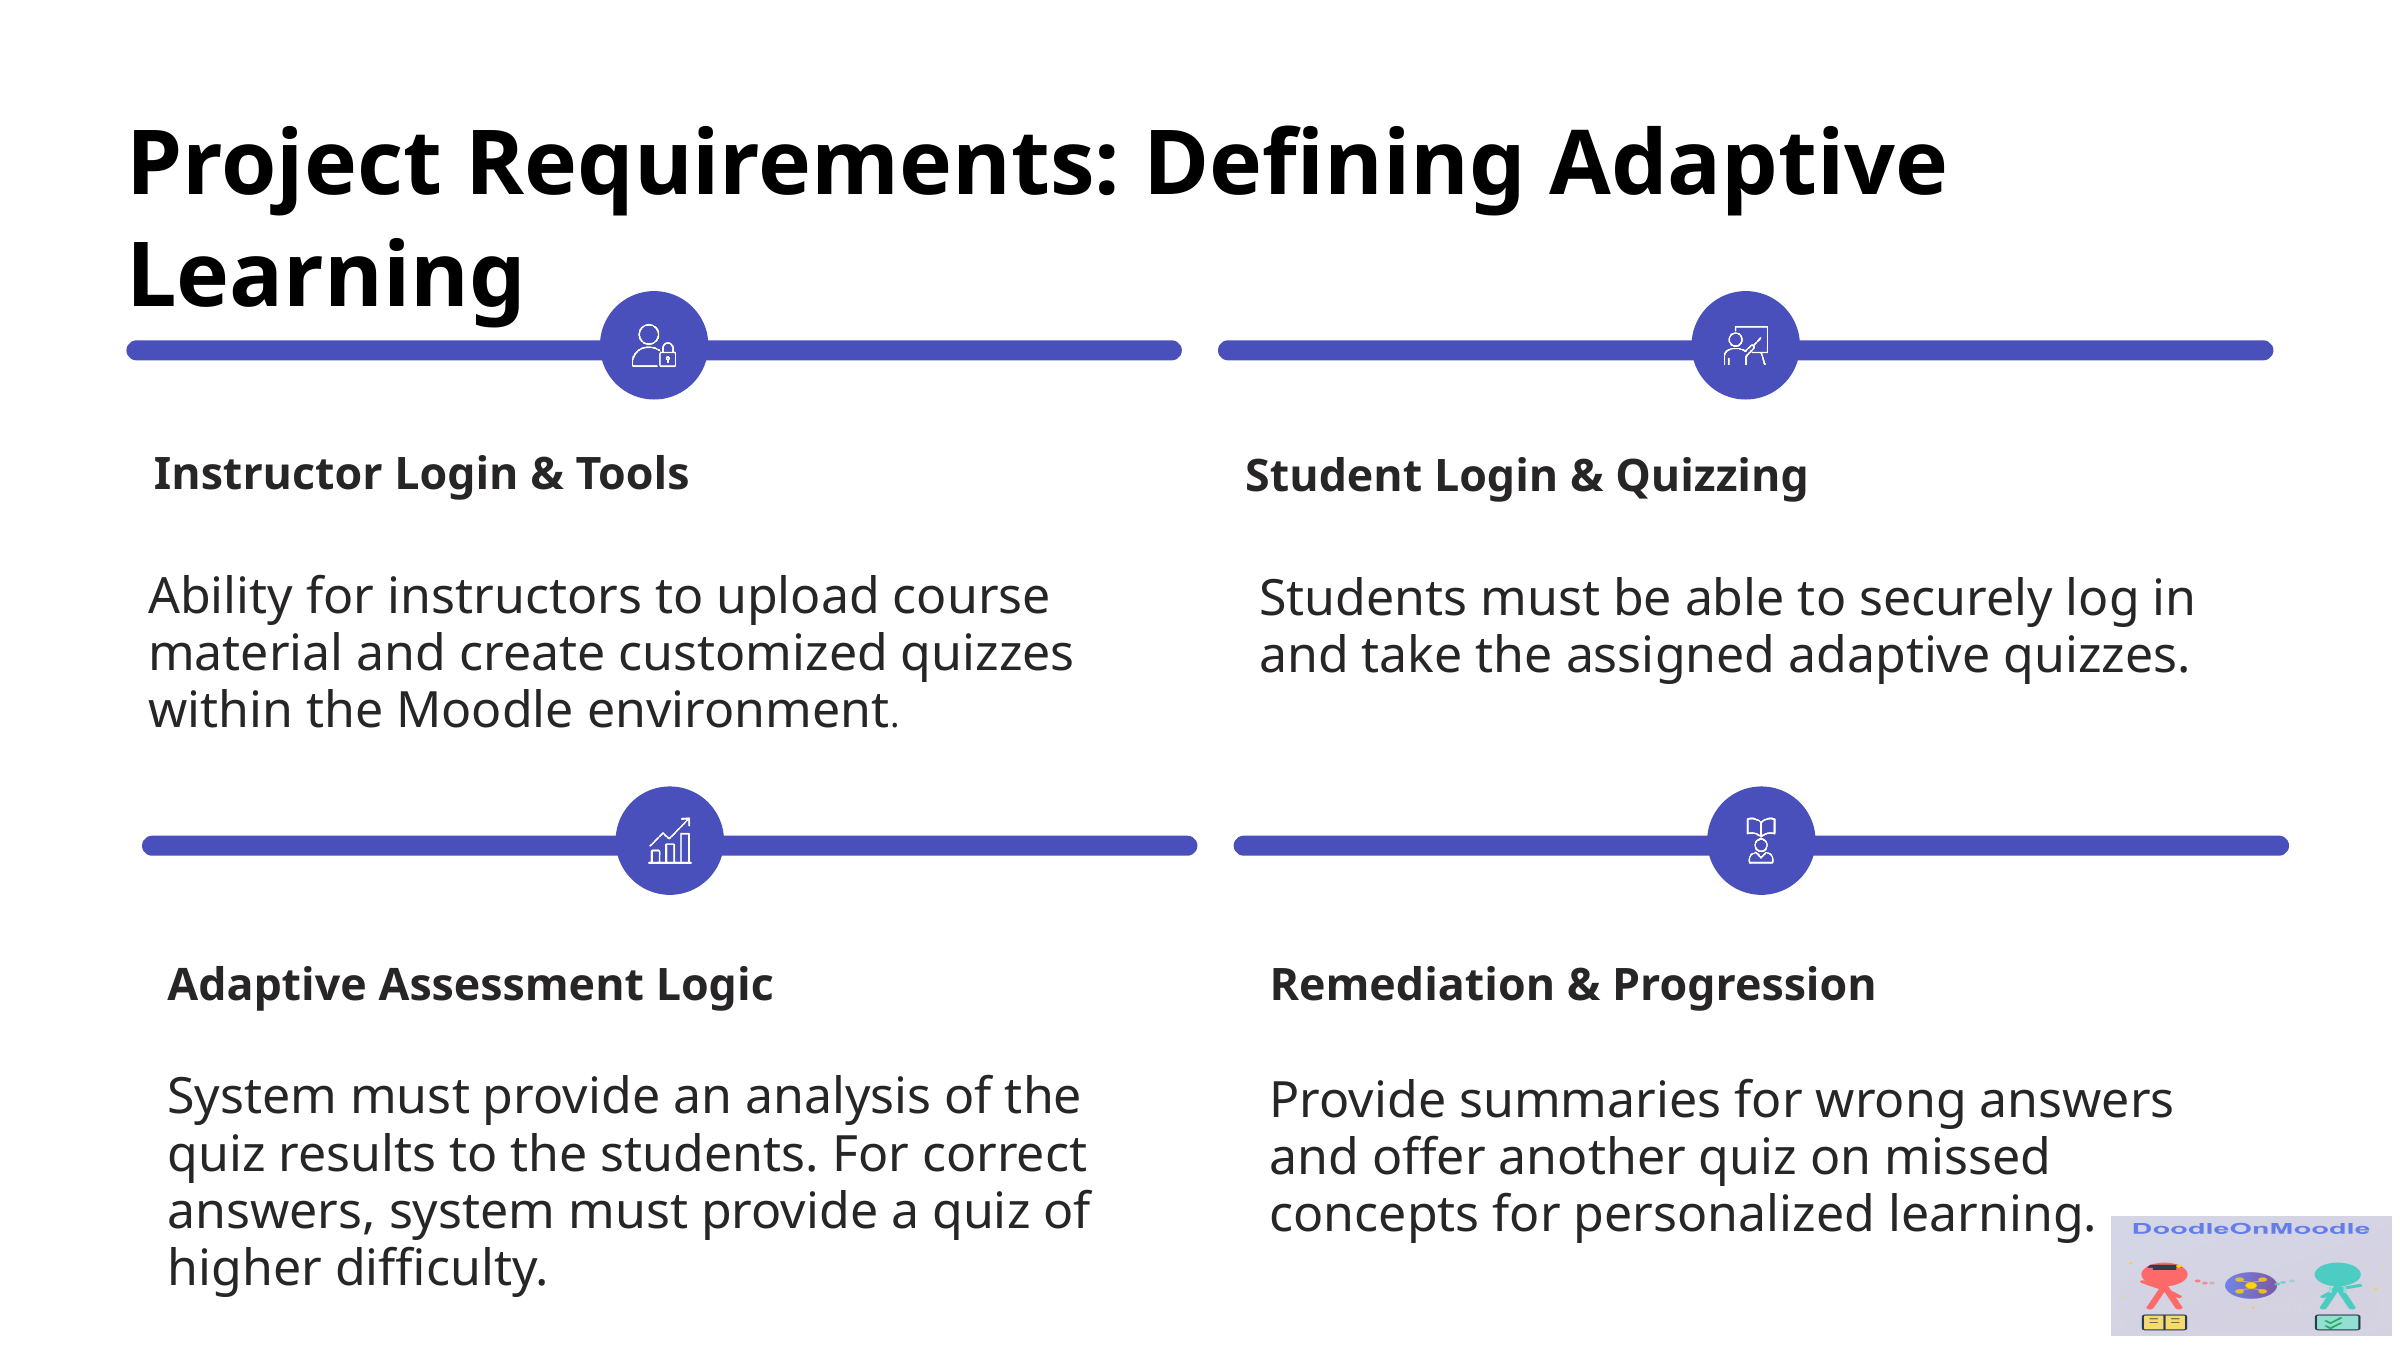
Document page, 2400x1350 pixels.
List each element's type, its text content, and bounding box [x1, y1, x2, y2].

text_box [1218, 451, 2274, 835]
text_box [1814, 835, 2290, 856]
text_box [615, 786, 725, 895]
picture [2106, 1216, 2392, 1339]
text_box Adaptive Assessment Logic [167, 953, 782, 1010]
text_box Project Requirements: Defining Adaptive Learning [126, 99, 2274, 326]
text_box Students must be able to securely log in and take the assigned adaptive quizzes. [1259, 568, 2233, 684]
picture [632, 318, 676, 373]
text_box [707, 340, 1182, 361]
text_box [126, 925, 1182, 1059]
text_box [142, 835, 617, 856]
text_box Remediation & Progression [1269, 953, 1863, 1010]
text_box [1691, 291, 1800, 400]
text_box [599, 291, 709, 400]
text_box Instructor Login & Tools [153, 442, 676, 500]
text_box Ability for instructors to upload course material and create customized quizzes within the Moodle environment. [148, 566, 1122, 740]
text_box [126, 451, 1182, 835]
text_box Student Login & Quizzing [1245, 443, 1800, 501]
text_box [1233, 835, 1709, 856]
picture [1739, 813, 1783, 868]
text_box [126, 340, 601, 361]
text_box Provide summaries for wrong answers and offer another quiz on missed concepts for personalized learning. [1269, 1070, 2243, 1261]
text_box [723, 835, 1198, 856]
text_box [1218, 340, 1693, 361]
text_box [1219, 937, 2275, 1067]
text_box System must provide an analysis of the quiz results to the students. For correct answers, system must provide a quiz of higher difficulty. [167, 1066, 1141, 1332]
text_box [1798, 340, 2274, 361]
text_box [1707, 786, 1816, 895]
picture [648, 813, 692, 868]
picture [1724, 318, 1768, 373]
